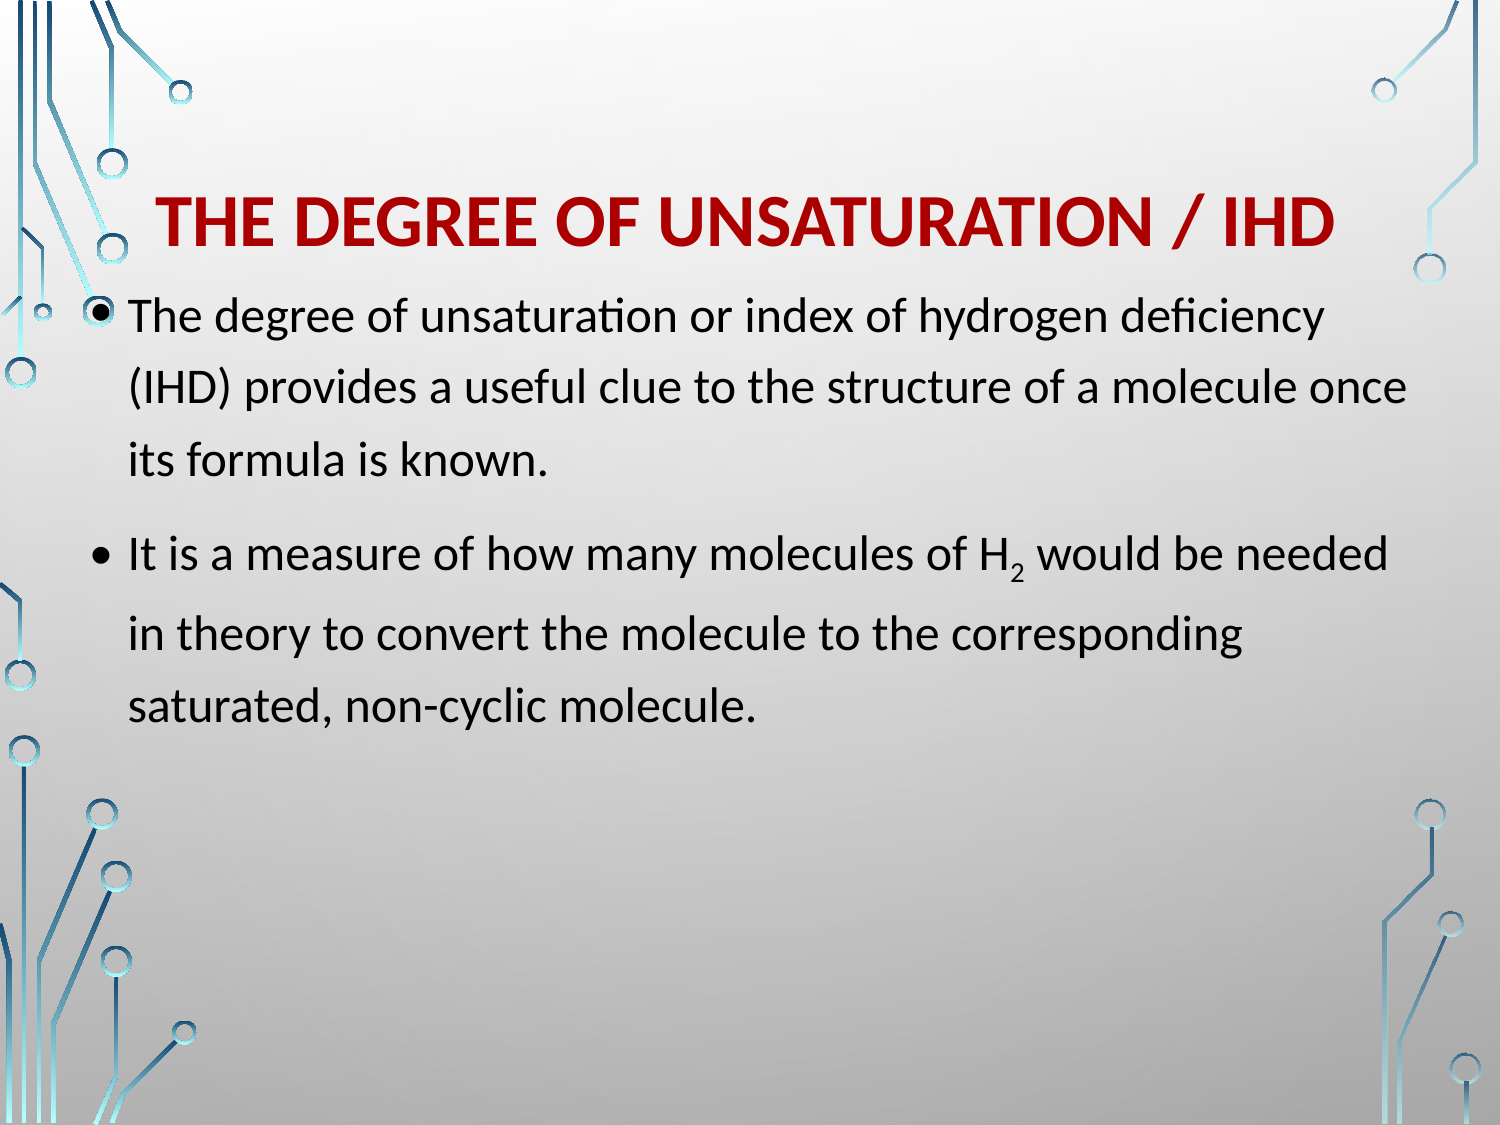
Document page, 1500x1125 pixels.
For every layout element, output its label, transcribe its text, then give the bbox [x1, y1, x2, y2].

list The degree of unsaturation or index of hydrogen deficiency (IHD) provides a useful clue to the structure of a molecule once its formula is known. It is a measure of how many molecules of H2 would be needed in theory to convert the molecule to the corresponding saturated, non-cyclic molecule. [75, 262, 1425, 1075]
title The degree of unsaturation / IHD [140, 101, 1360, 262]
